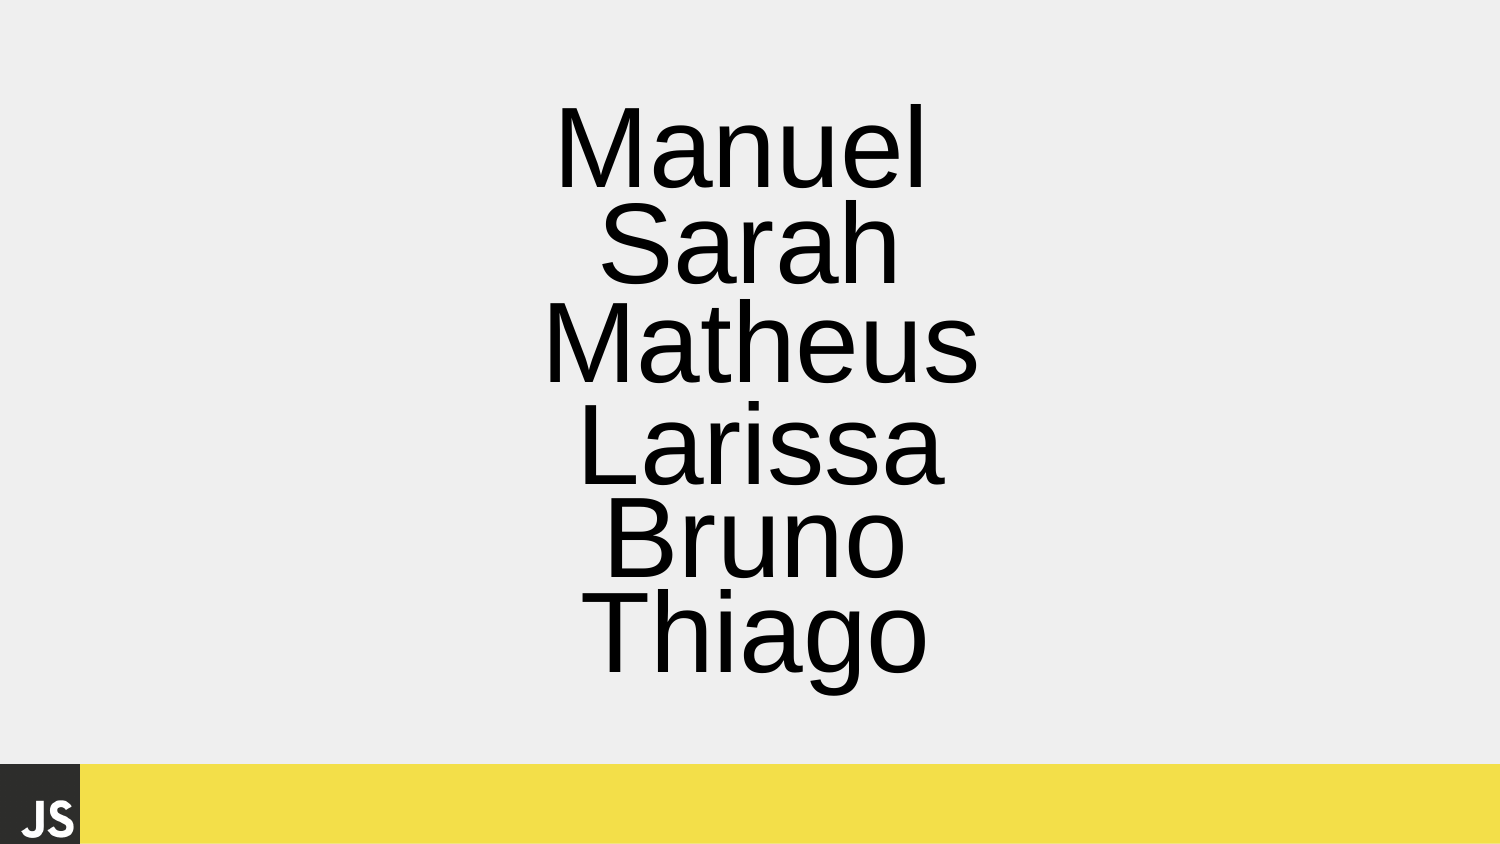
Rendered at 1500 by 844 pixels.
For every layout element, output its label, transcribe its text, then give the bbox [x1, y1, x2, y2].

picture [0, 763, 80, 844]
text_box Matheus [481, 253, 1041, 333]
text_box Bruno [475, 448, 1036, 542]
text_box Manuel [461, 58, 1022, 138]
text_box [80, 764, 1500, 844]
text_box Sarah [470, 153, 1030, 301]
text_box Larissa [481, 354, 1041, 435]
text_box Thiago [475, 542, 1036, 623]
